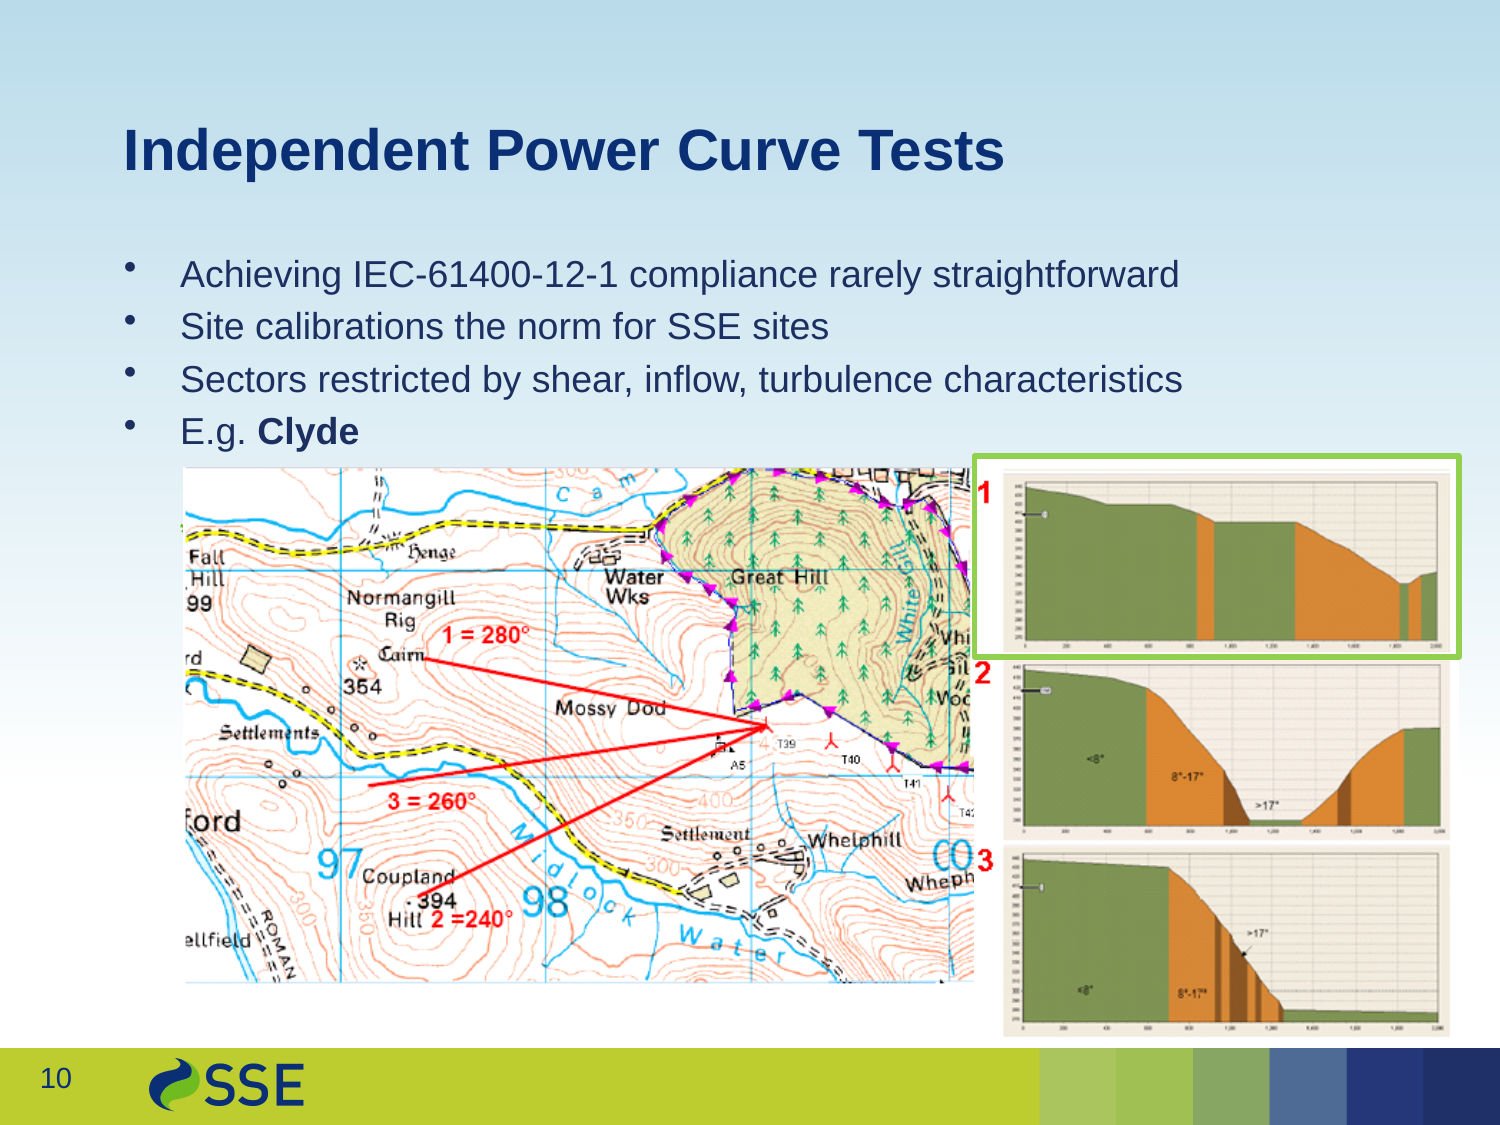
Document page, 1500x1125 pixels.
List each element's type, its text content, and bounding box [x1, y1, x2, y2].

picture [182, 455, 1459, 1043]
title Independent Power Curve Tests [123, 112, 1325, 188]
slide_number 10 [24, 1052, 113, 1115]
list Achieving IEC-61400-12-1 compliance rarely straightforward Site calibrations the norm for SSE sites Sectors restricted by shear, inflow, turbulence characteristics E.g. Clyde * EWEA Lyon, July 2012, Keir Harman (GLGH) [123, 249, 1341, 1048]
picture [0, 1048, 1500, 1125]
